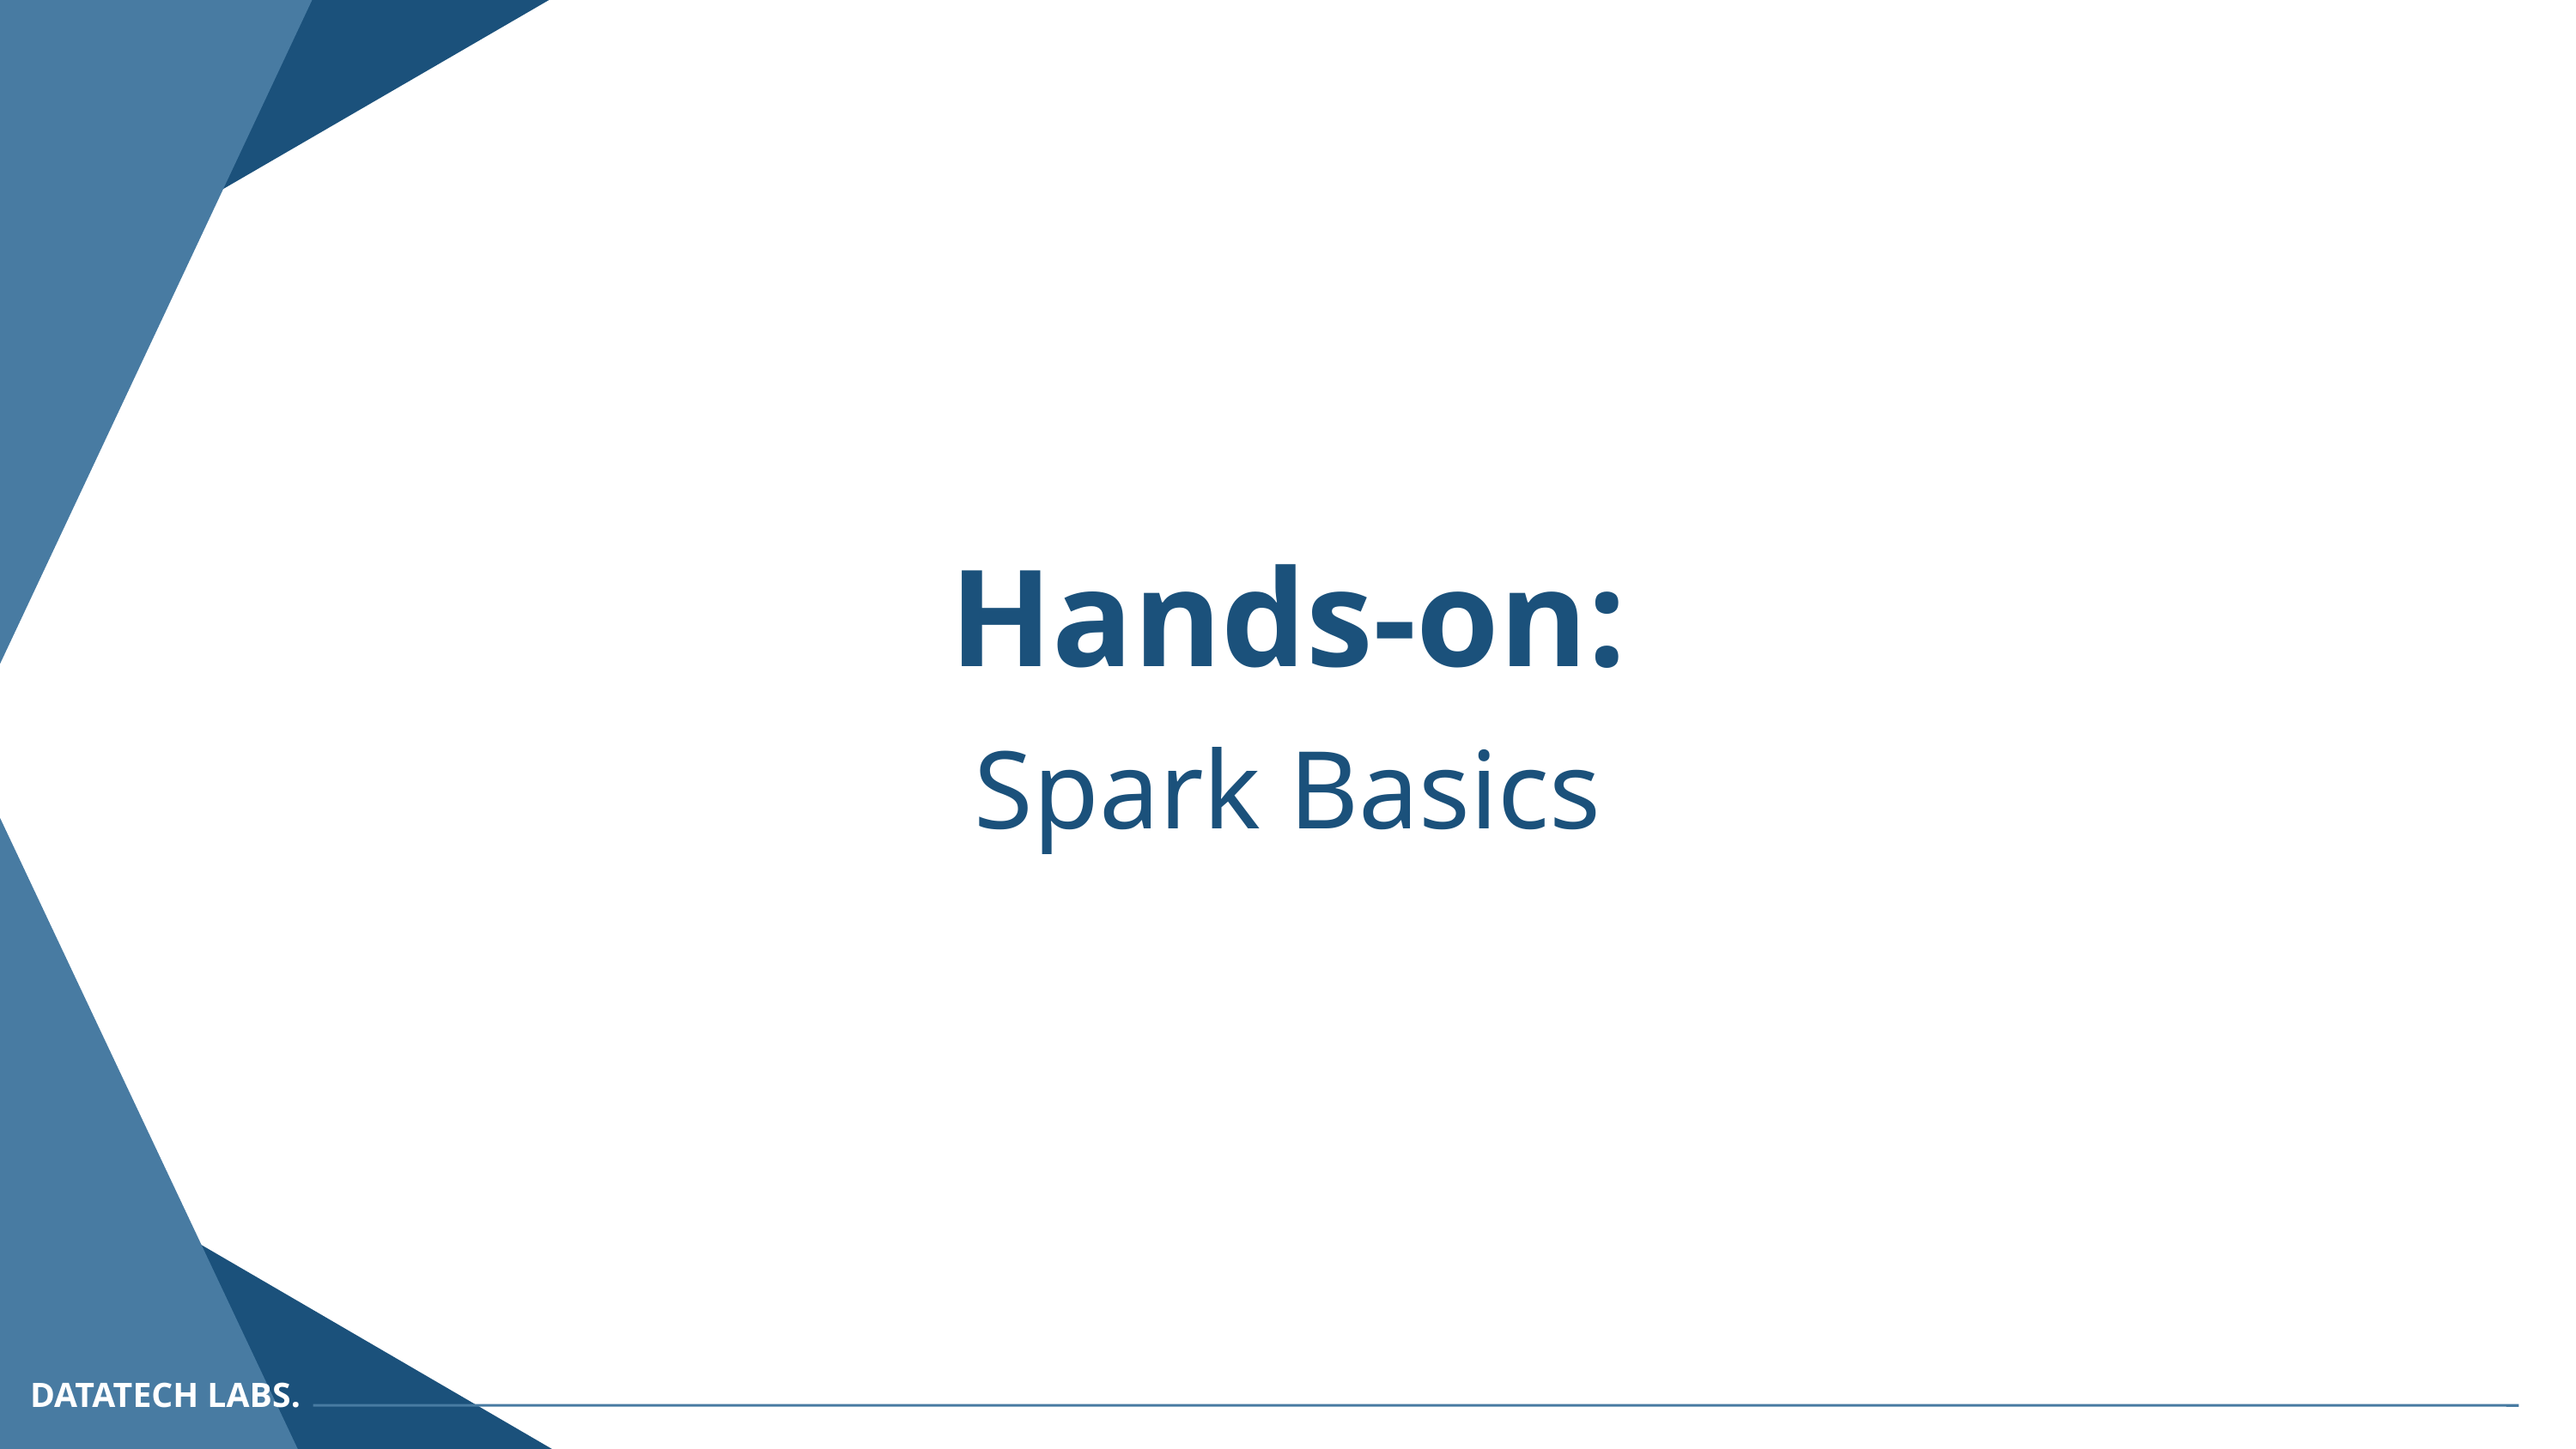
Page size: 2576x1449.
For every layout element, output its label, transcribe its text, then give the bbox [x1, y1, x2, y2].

text_box Spark Basics [639, 721, 2135, 851]
text_box Hands-on: [639, 532, 2019, 694]
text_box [0, 0, 633, 1449]
